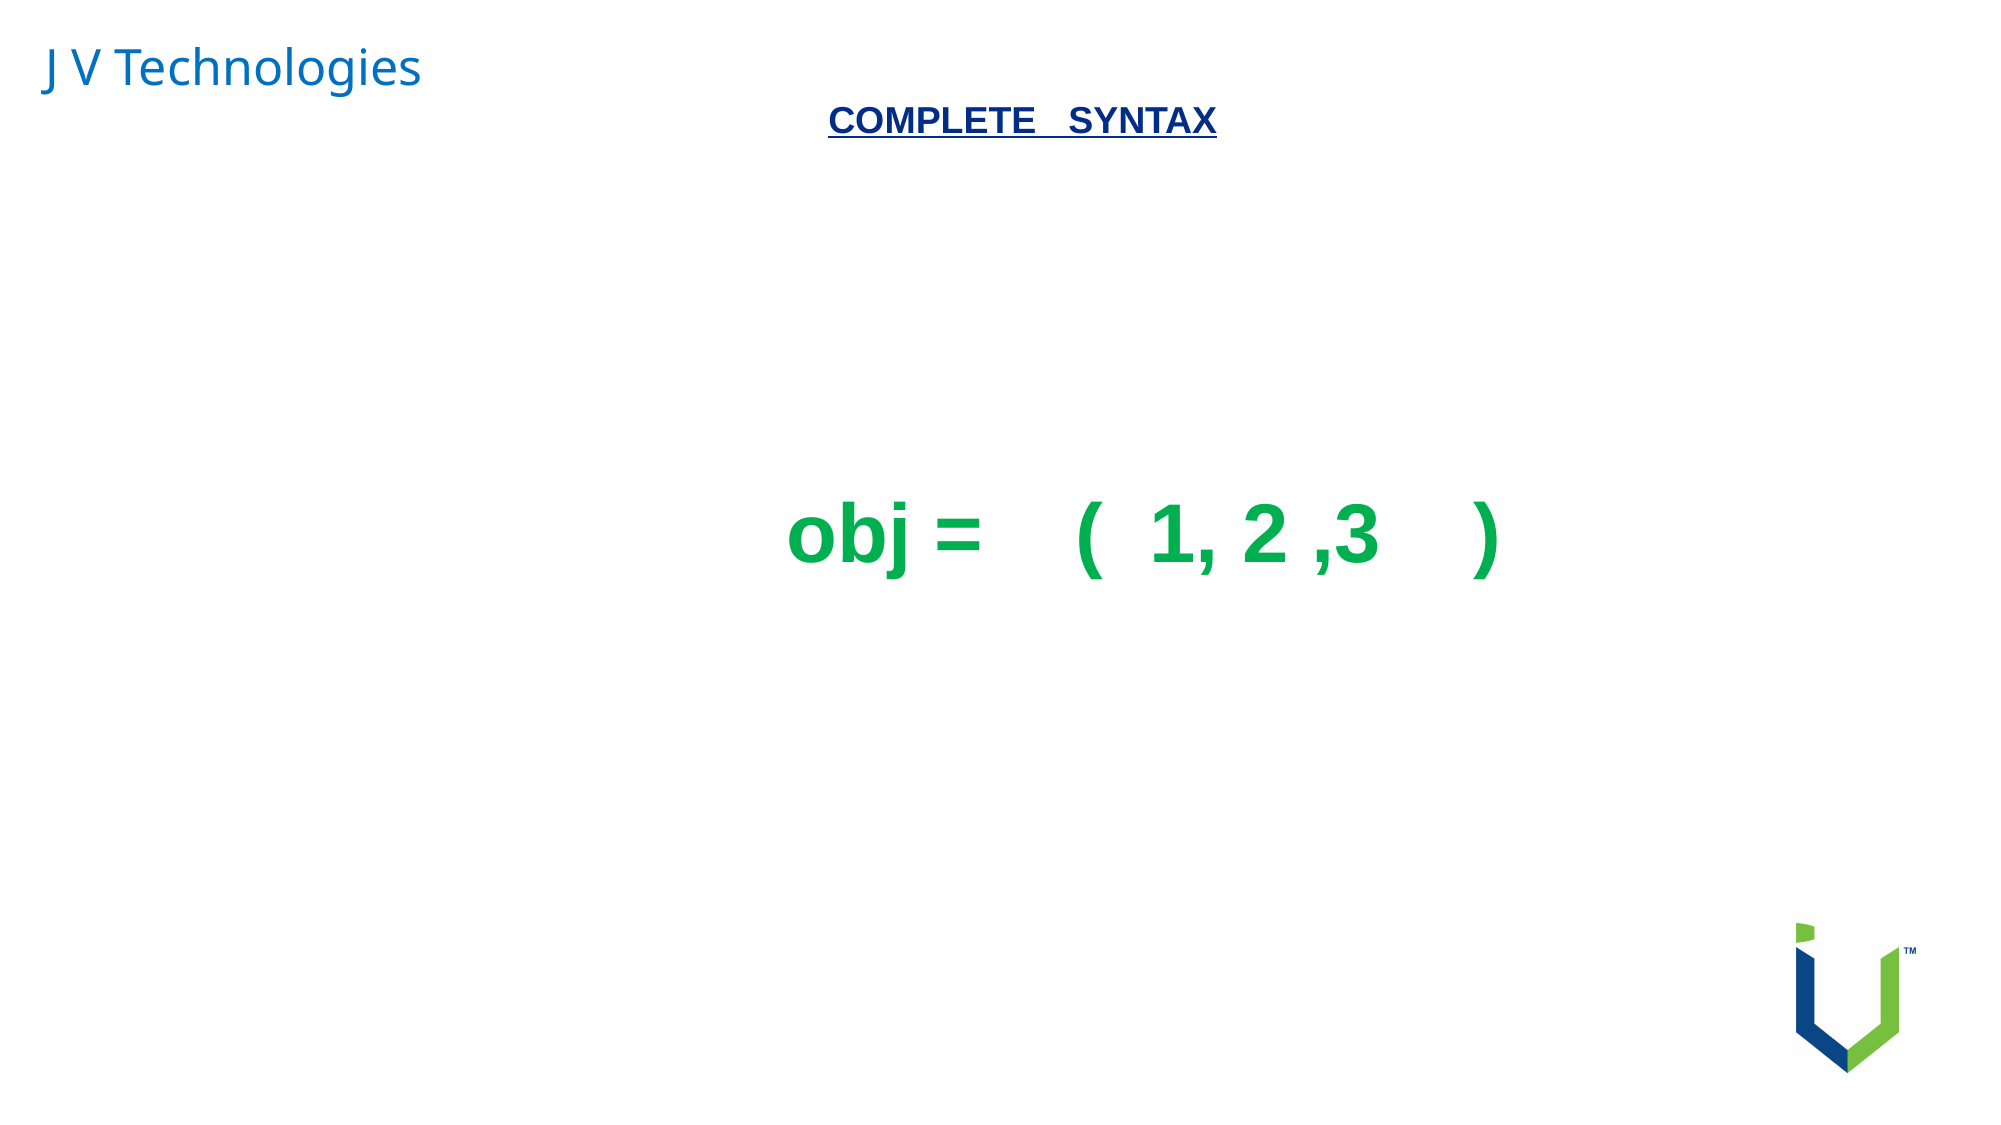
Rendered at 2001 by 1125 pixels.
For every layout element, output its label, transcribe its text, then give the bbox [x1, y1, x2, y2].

text_box COMPLETE SYNTAX [480, 89, 1566, 149]
text_box J V Technologies [0, 27, 986, 103]
text_box obj = ( 1, 2 ,3 ) [655, 372, 1719, 787]
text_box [1773, 914, 1927, 1077]
